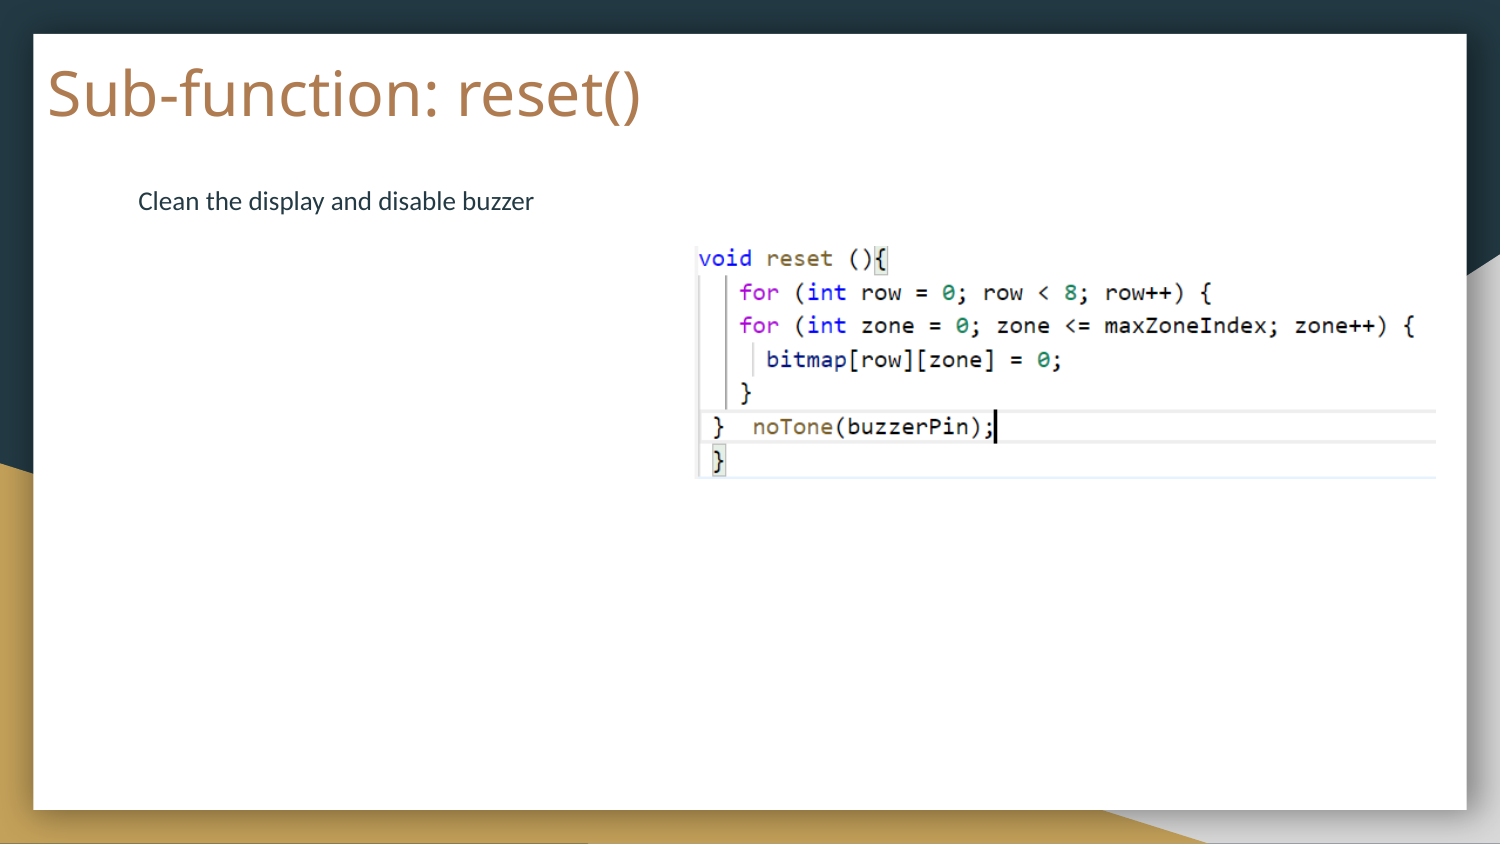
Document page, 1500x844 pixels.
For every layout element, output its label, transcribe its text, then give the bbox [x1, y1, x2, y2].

picture [689, 246, 1437, 480]
list Clean the display and disable buzzer [48, 164, 730, 755]
title Sub-function: reset() [32, 38, 1265, 196]
